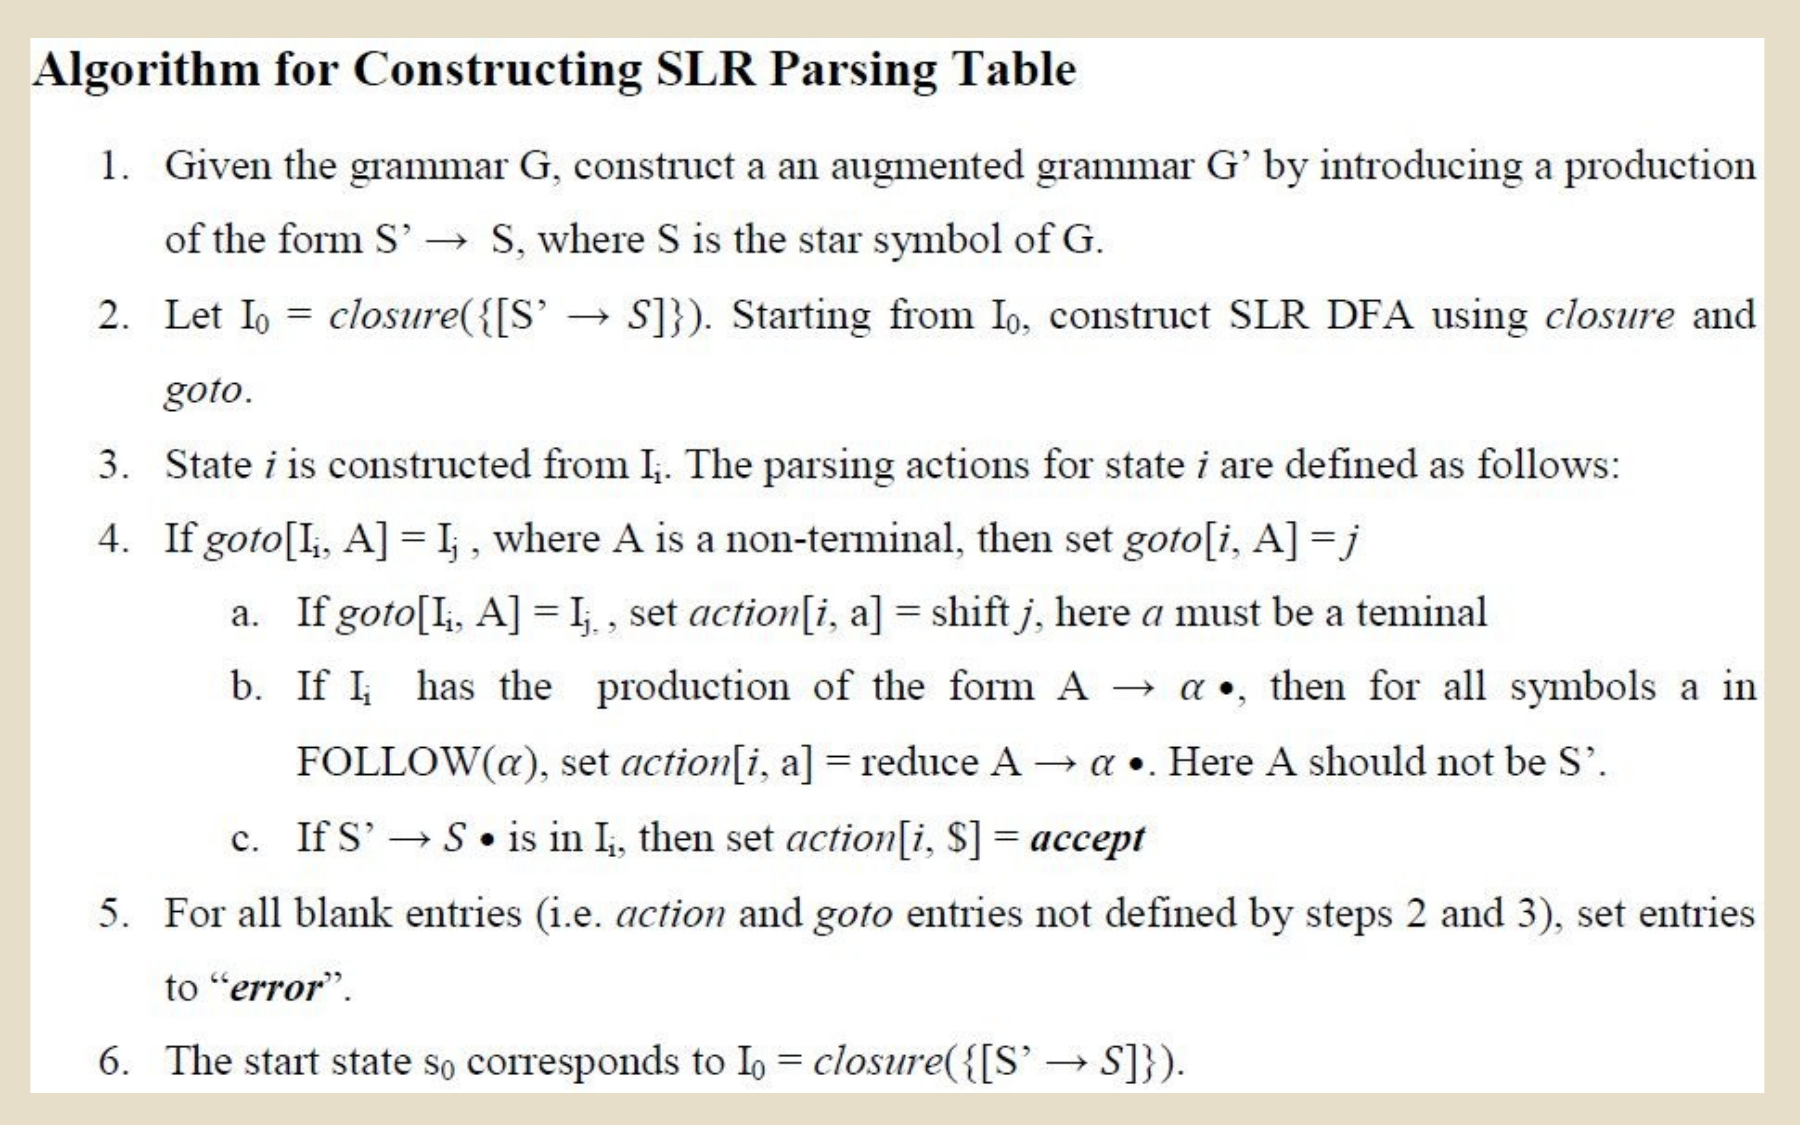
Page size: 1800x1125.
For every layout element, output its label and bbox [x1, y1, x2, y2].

text_box [30, 38, 1765, 1093]
